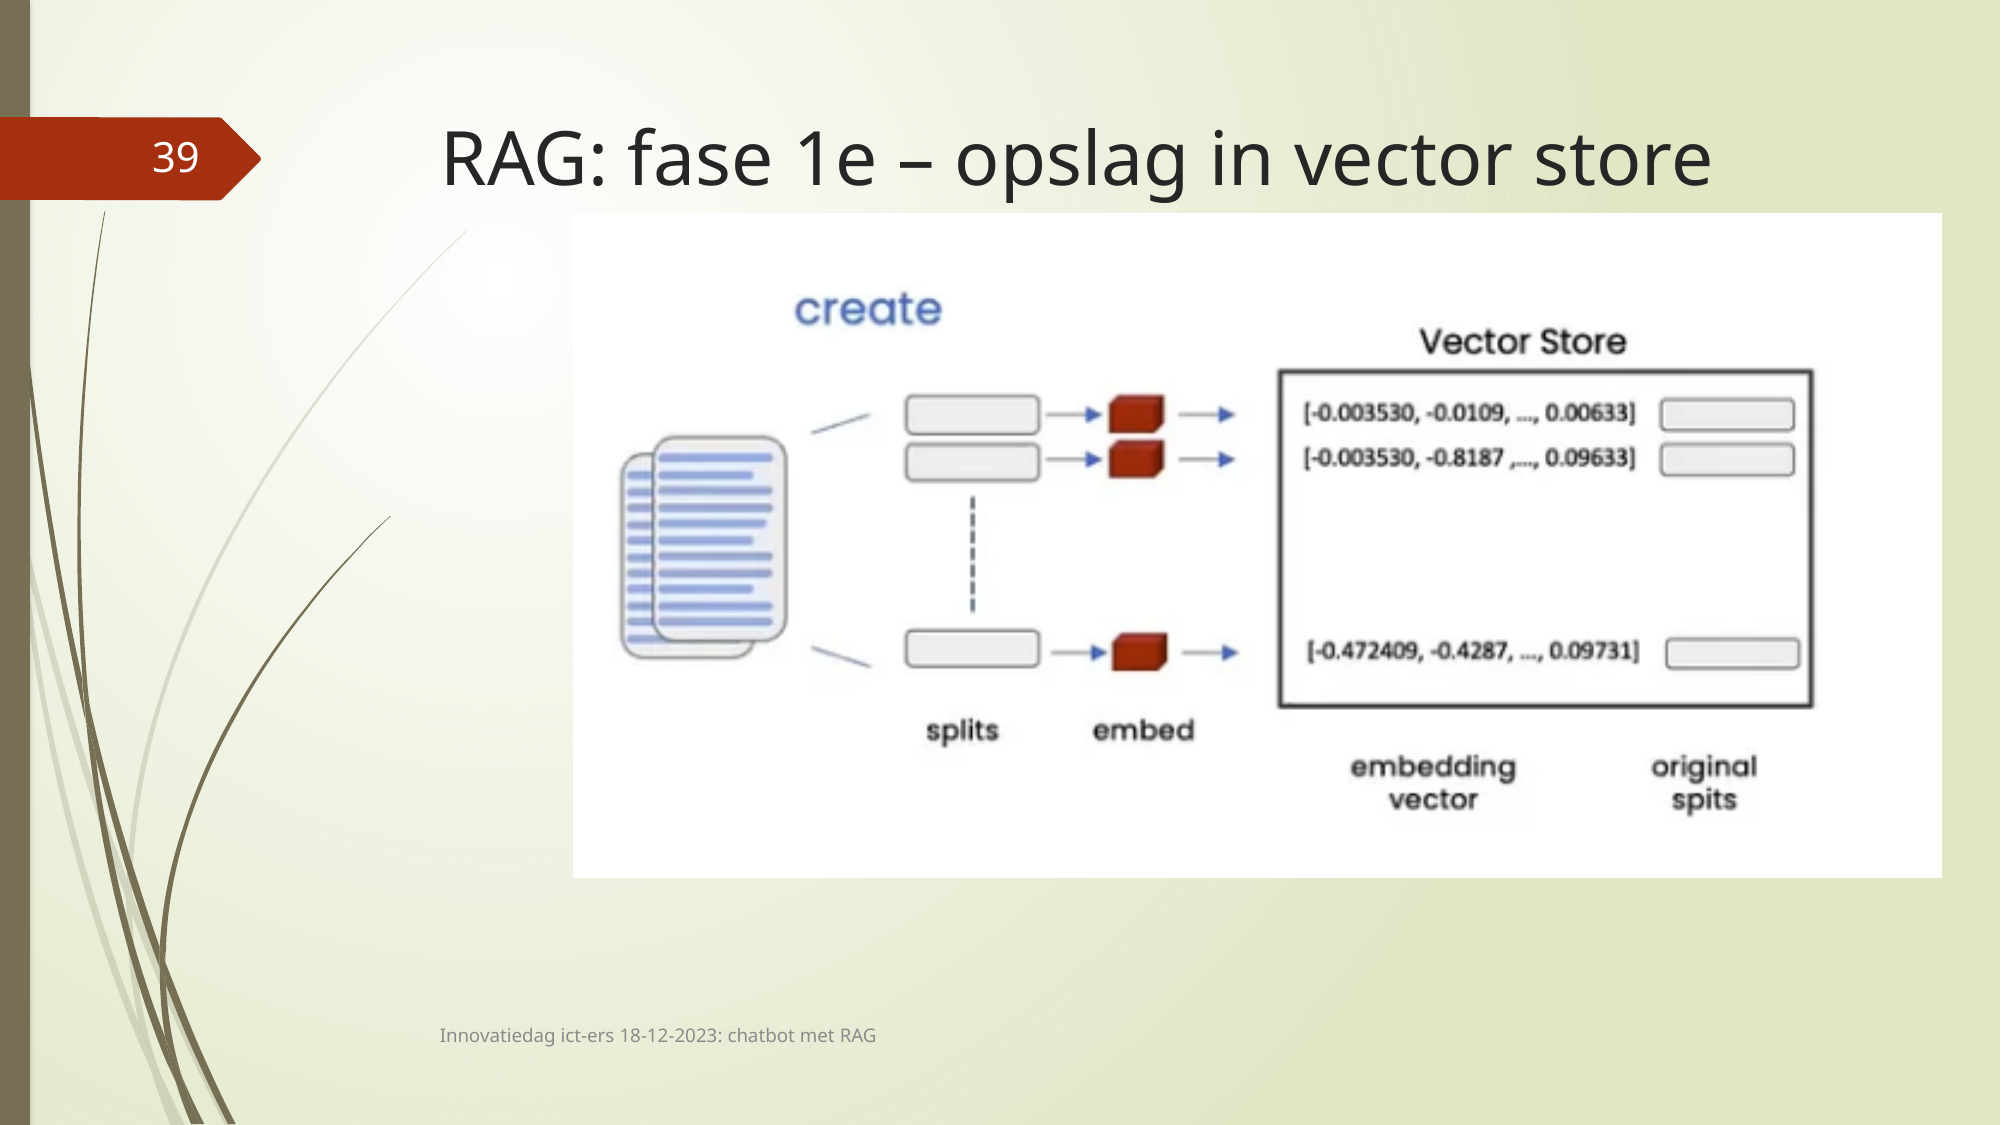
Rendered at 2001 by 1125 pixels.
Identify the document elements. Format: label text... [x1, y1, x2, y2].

slide_number 39 [87, 129, 216, 190]
footer Innovatiedag ict-ers 18-12-2023: chatbot met RAG [424, 1006, 1675, 1067]
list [573, 213, 1942, 878]
title RAG: fase 1e – opslag in vector store [425, 102, 1888, 313]
